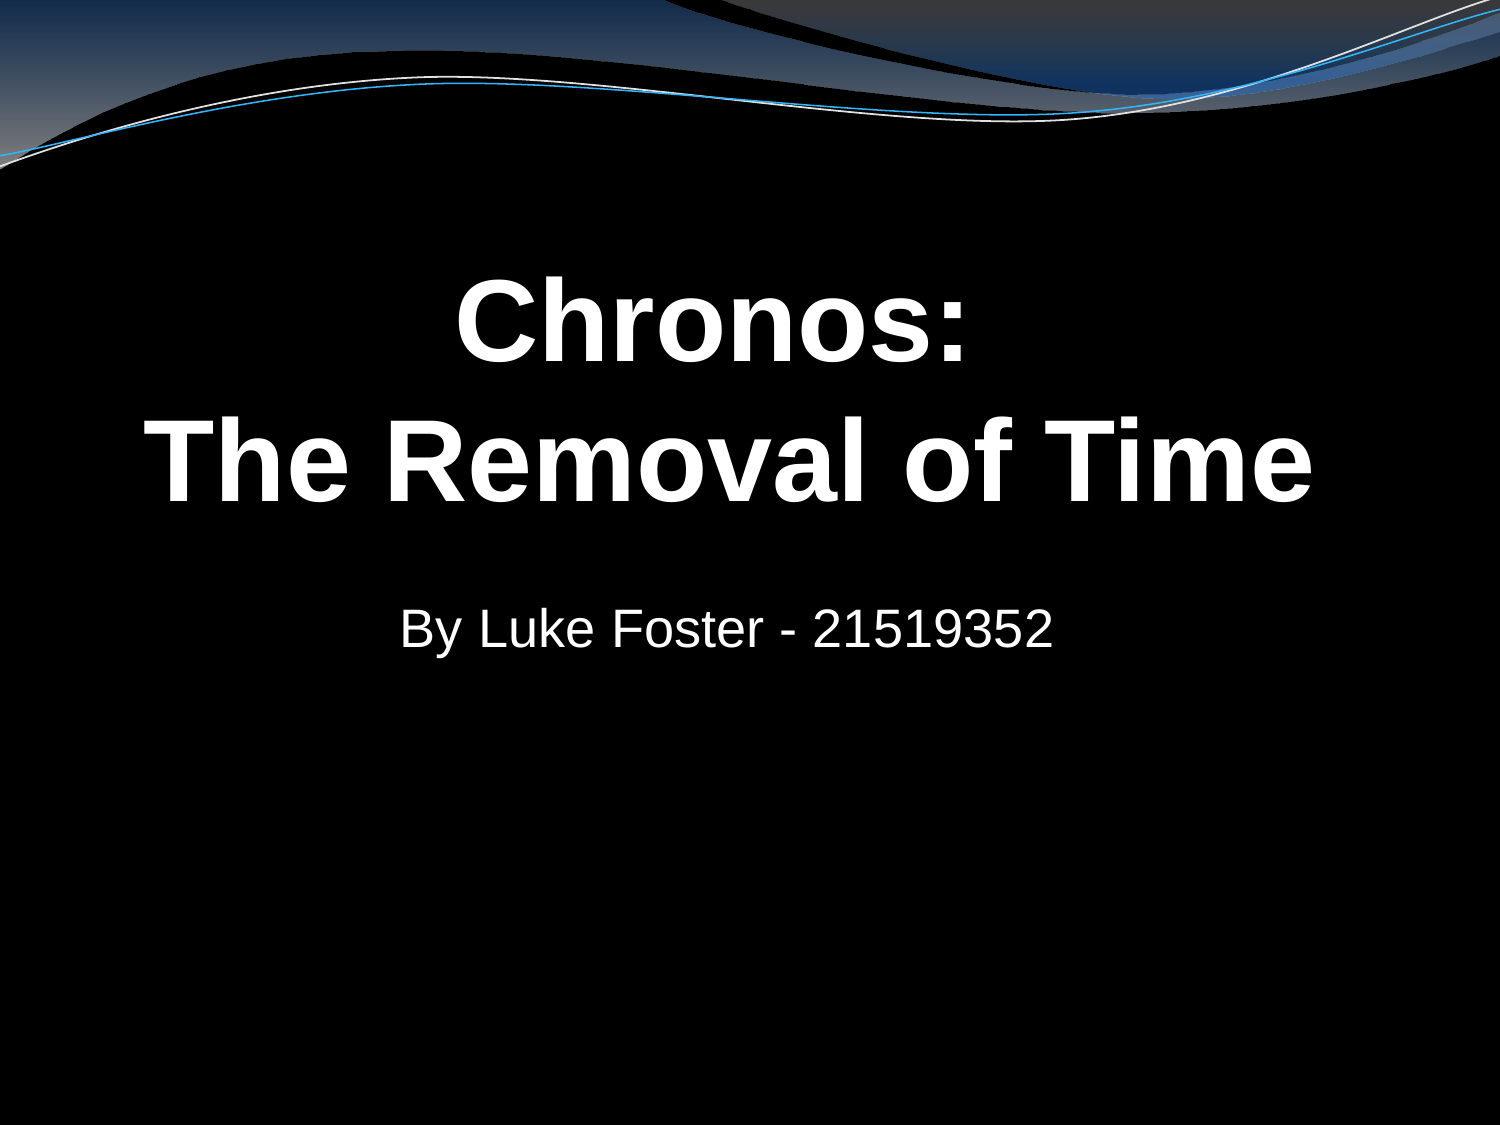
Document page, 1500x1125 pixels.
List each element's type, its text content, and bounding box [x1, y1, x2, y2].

subtitle By Luke Foster - 21519352 [88, 586, 1377, 874]
title Chronos: The Removal of Time [87, 224, 1376, 525]
